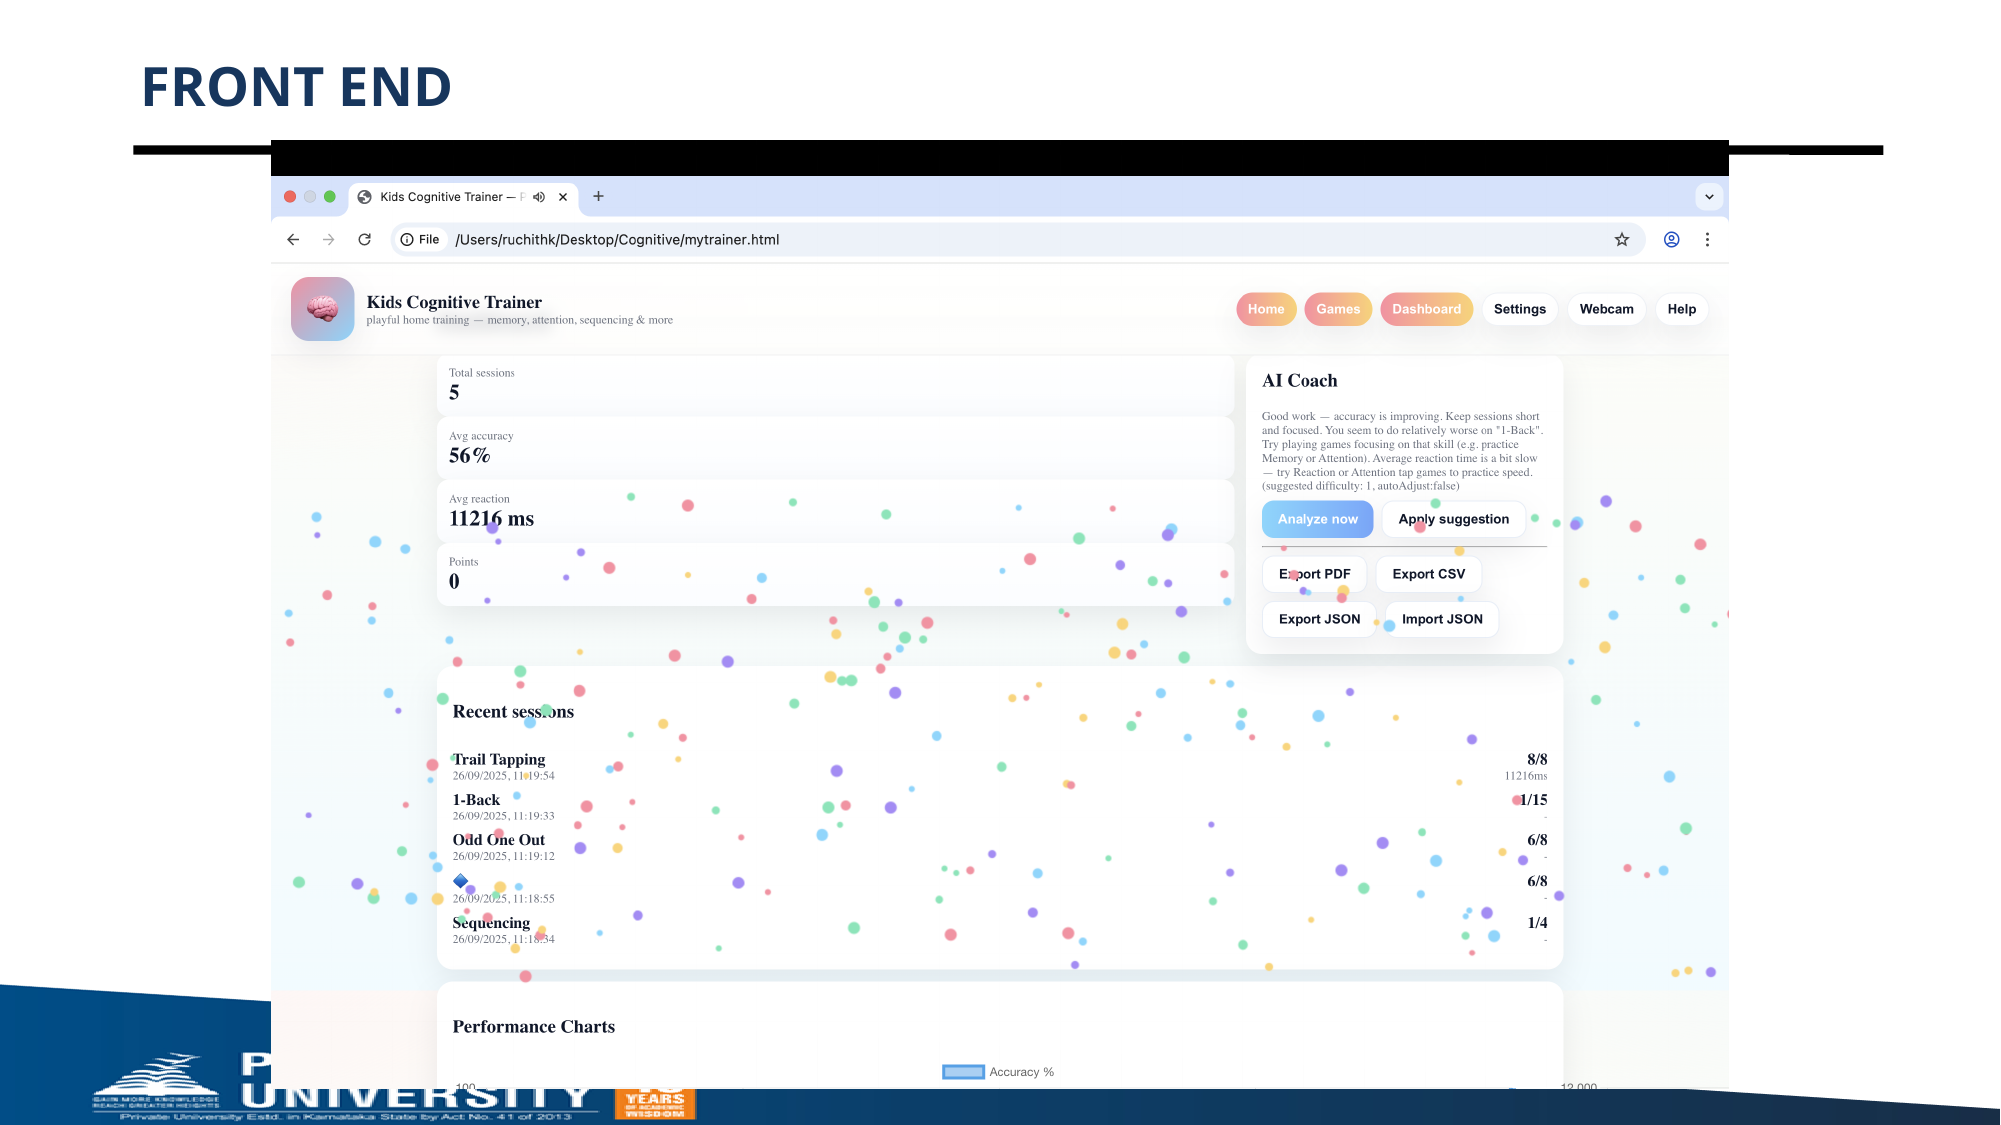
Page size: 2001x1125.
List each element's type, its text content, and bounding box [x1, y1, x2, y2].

title FRONT END [132, 44, 1884, 126]
picture [0, 140, 2000, 1125]
